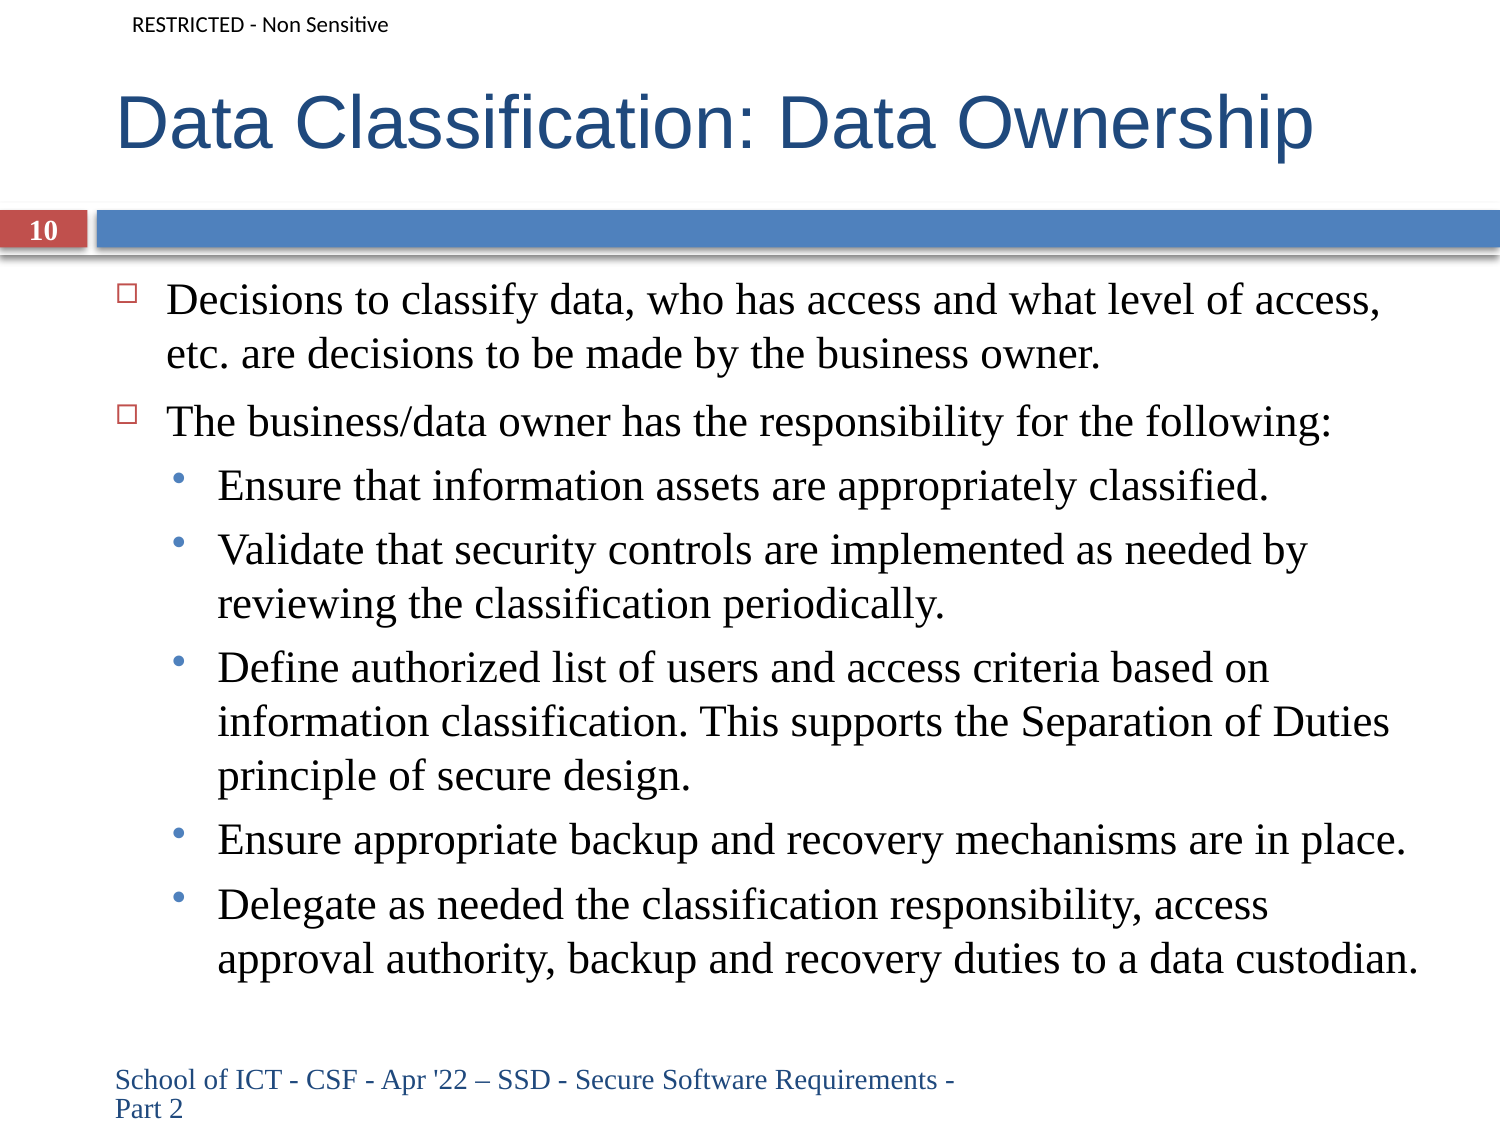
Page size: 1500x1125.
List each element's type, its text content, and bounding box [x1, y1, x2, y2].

title Data Classification: Data Ownership [100, 37, 1438, 200]
slide_number 10 [0, 208, 88, 249]
footer School of ICT - CSF - Apr '22 – SSD - Secure Software Requirements - Part 2 [99, 1048, 990, 1108]
list Decisions to classify data, who has access and what level of access, etc. are decisions to be made by the business owner. The business/data owner has the responsibility for the following: Ensure that information assets are appropriately classified. Validate that security controls are implemented as needed by reviewing the classification periodically. Define authorized list of users and access criteria based on information classification. This supports the Separation of Duties principle of secure design. Ensure appropriate backup and recovery mechanisms are in place. Delegate as needed the classification responsibility, access approval authority, backup and recovery duties to a data custodian. [100, 262, 1438, 1000]
